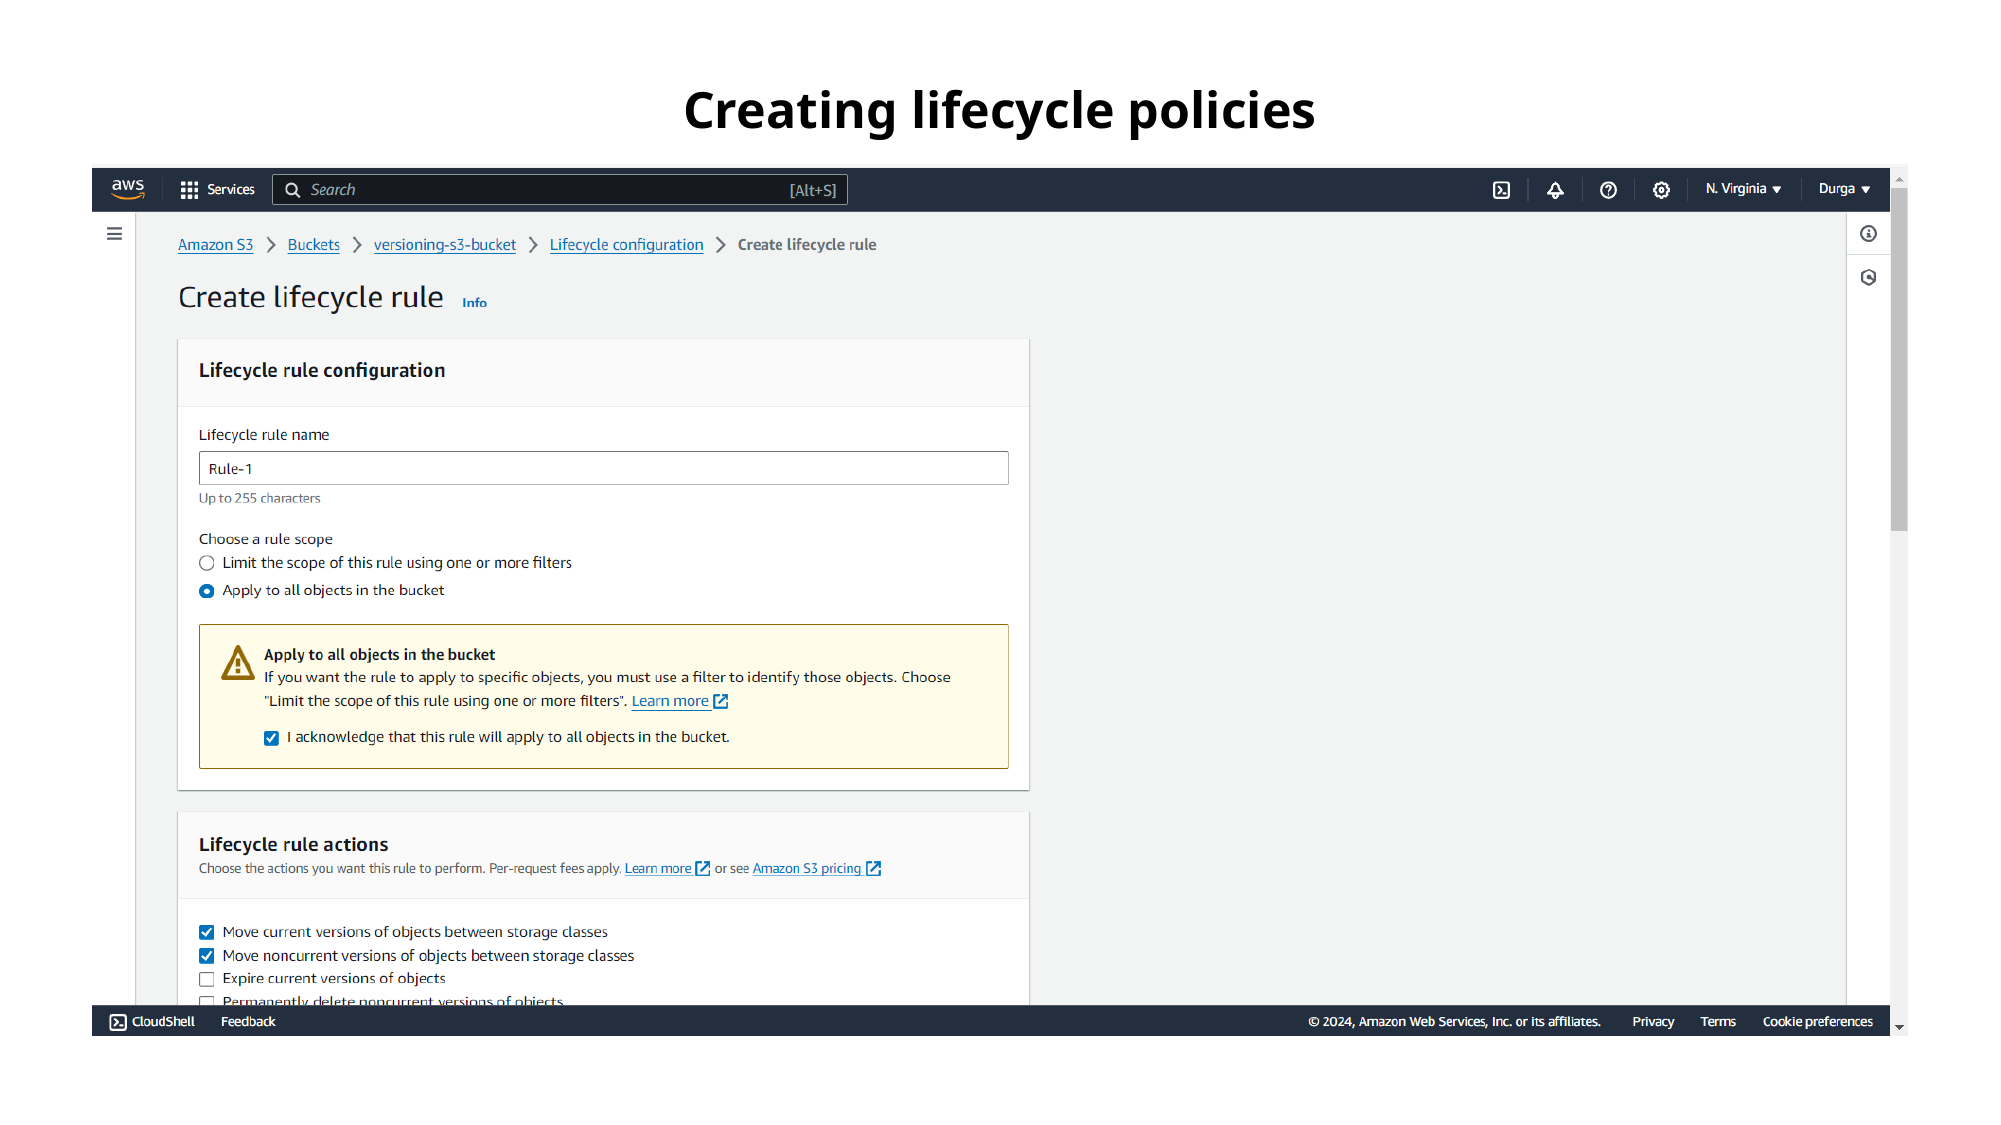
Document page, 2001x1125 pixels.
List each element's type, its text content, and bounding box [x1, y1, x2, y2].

title Creating lifecycle policies [137, 59, 1863, 164]
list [92, 164, 1908, 1036]
